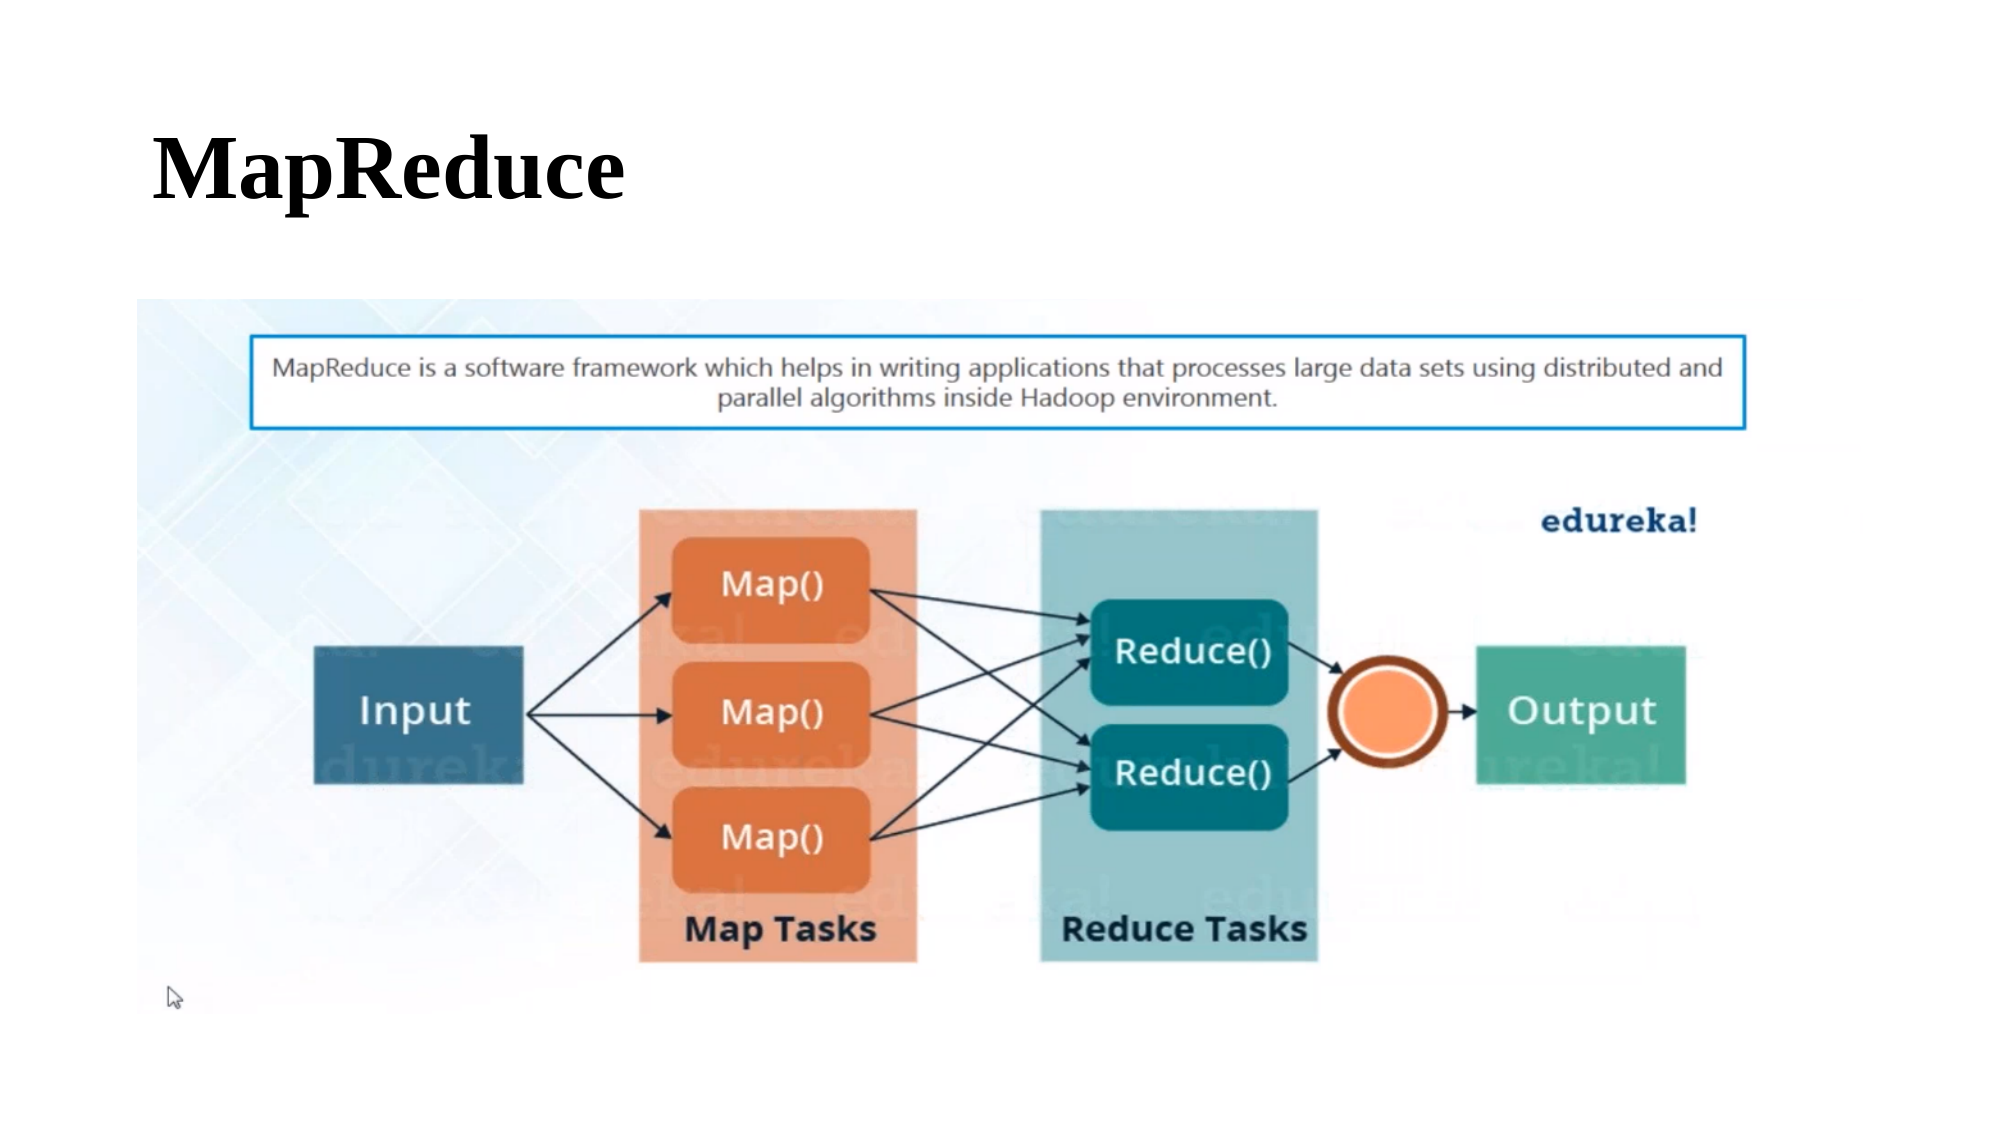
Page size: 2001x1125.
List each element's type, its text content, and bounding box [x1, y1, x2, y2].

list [137, 299, 1863, 1014]
title MapReduce [137, 59, 1863, 278]
